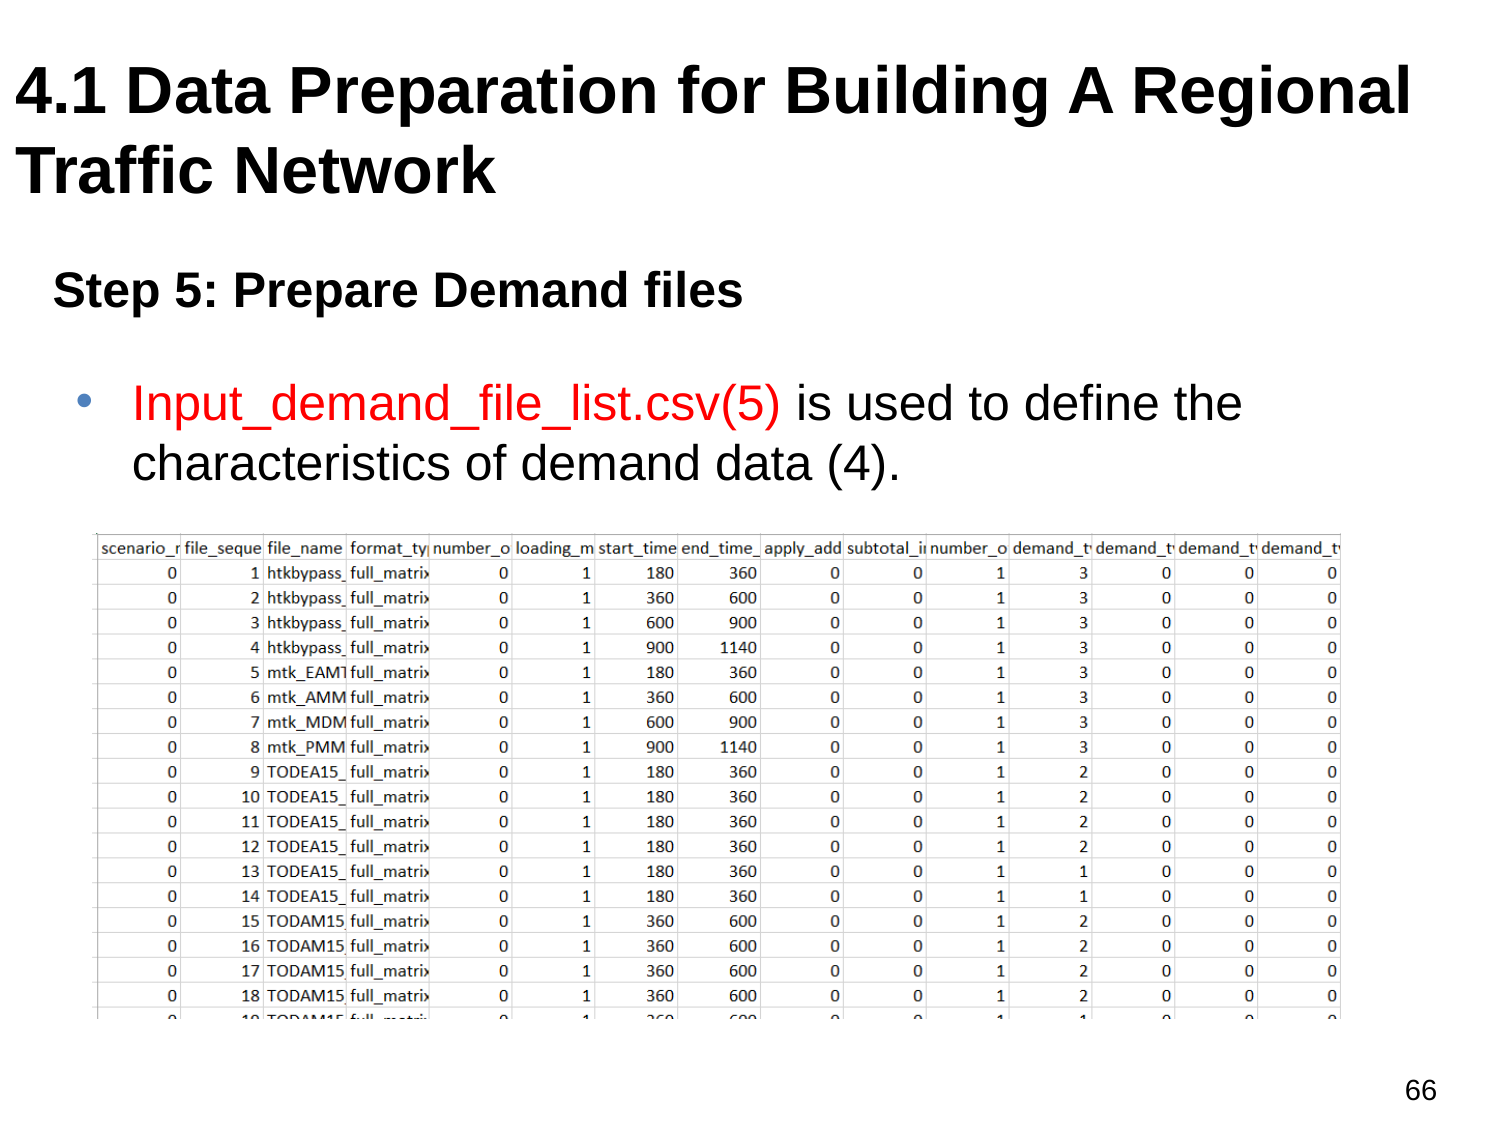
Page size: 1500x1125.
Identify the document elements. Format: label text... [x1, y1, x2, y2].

text_box 66 [1390, 1063, 1482, 1124]
picture [92, 532, 1341, 1019]
list Input_demand_file_list.csv(5) is used to define the characteristics of demand data (4). [60, 362, 1433, 1053]
text_box Step 5: Prepare Demand files [37, 247, 1465, 357]
text_box 4.1 Data Preparation for Building A Regional Traffic Network [0, 6, 1500, 247]
